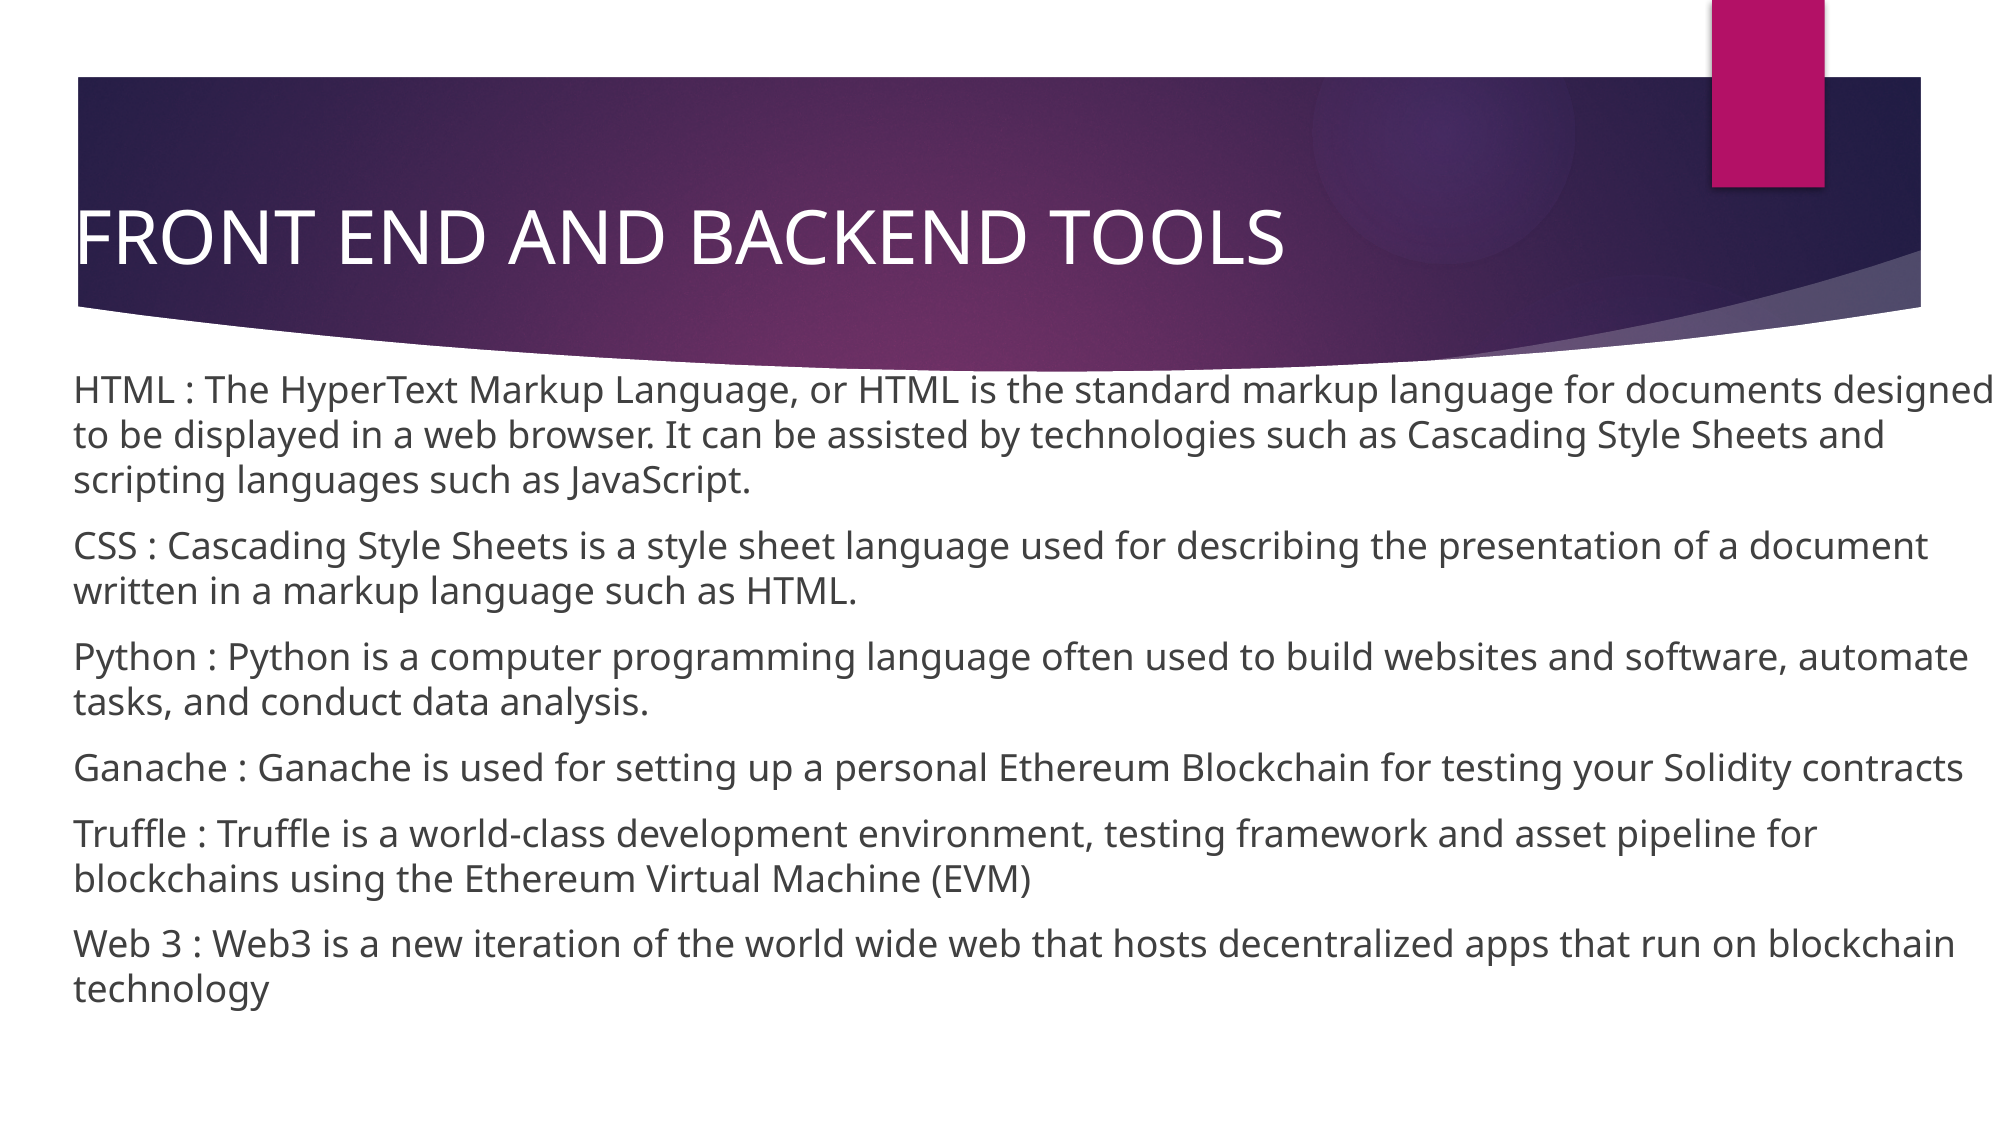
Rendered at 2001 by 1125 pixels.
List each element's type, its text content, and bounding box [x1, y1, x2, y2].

list FRONT END AND BACKEND TOOLS HTML : The HyperText Markup Language, or HTML is the standard markup language for documents designed to be displayed in a web browser. It can be assisted by technologies such as Cascading Style Sheets and scripting languages such as JavaScript. CSS : Cascading Style Sheets is a style sheet language used for describing the presentation of a document written in a markup language such as HTML. Python : Python is a computer programming language often used to build websites and software, automate tasks, and conduct data analysis. Ganache : Ganache is used for setting up a personal Ethereum Blockchain for testing your Solidity contracts Truffle : Truffle is a world-class development environment, testing framework and asset pipeline for blockchains using the Ethereum Virtual Machine (EVM) Web 3 : Web3 is a new iteration of the world wide web that hosts decentralized apps that run on blockchain technology [58, 116, 2000, 1083]
